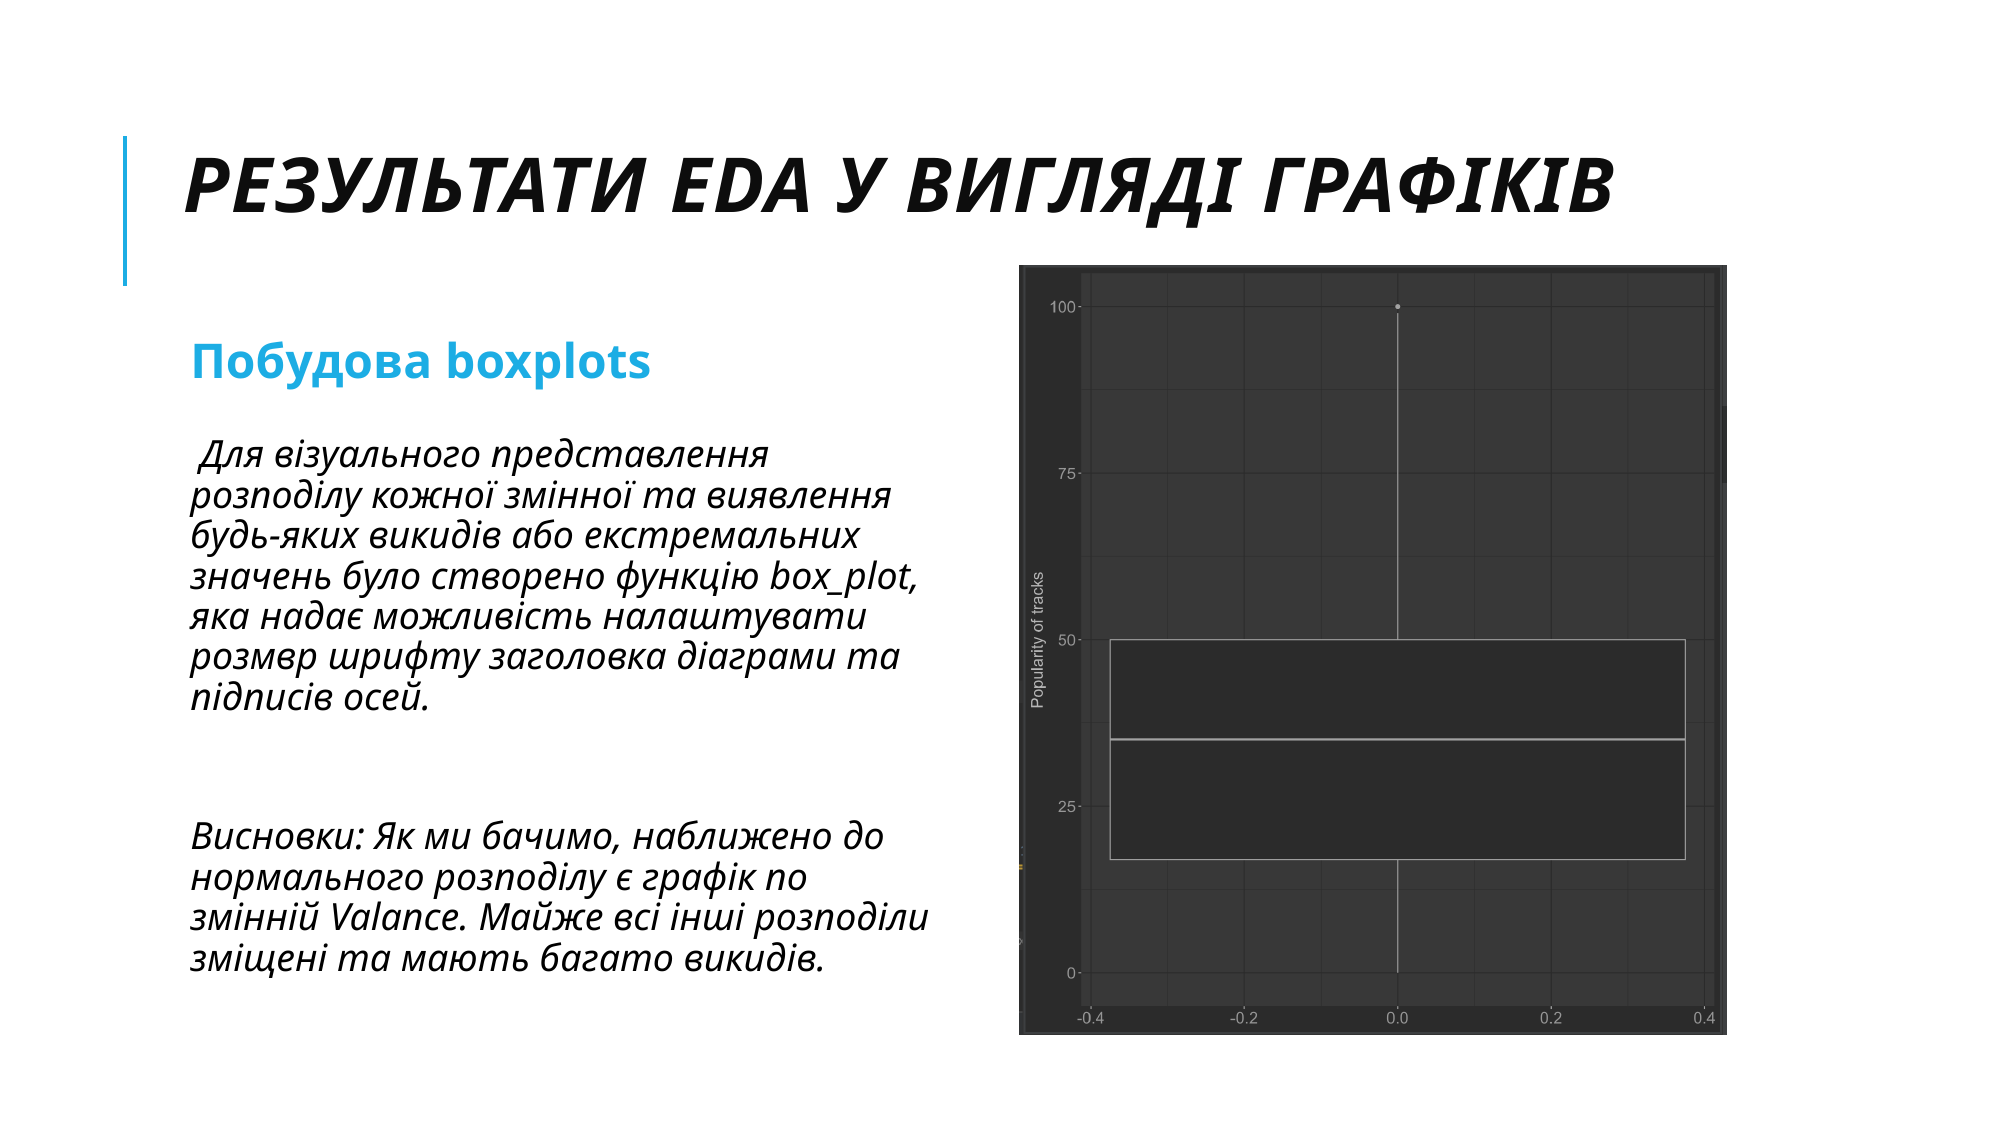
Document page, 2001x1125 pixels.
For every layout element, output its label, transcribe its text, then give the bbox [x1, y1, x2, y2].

title Результати EDA у вигляді графіків [168, 116, 1763, 266]
list Побудова boxplots [168, 316, 948, 410]
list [1019, 265, 1727, 1036]
list Для візуального представлення розподілу кожної змінної та виявлення будь-яких викидів або екстремальних значень було створено функцію box_plot, яка надає можливість налаштувати розмвр шрифту заголовка діаграми та підписів осей. Висновки: Як ми бачимо, наближено до нормального розподілу є графік по змінній Valance. Майже всі інші розподіли зміщені та мають багато викидів. [168, 427, 948, 990]
